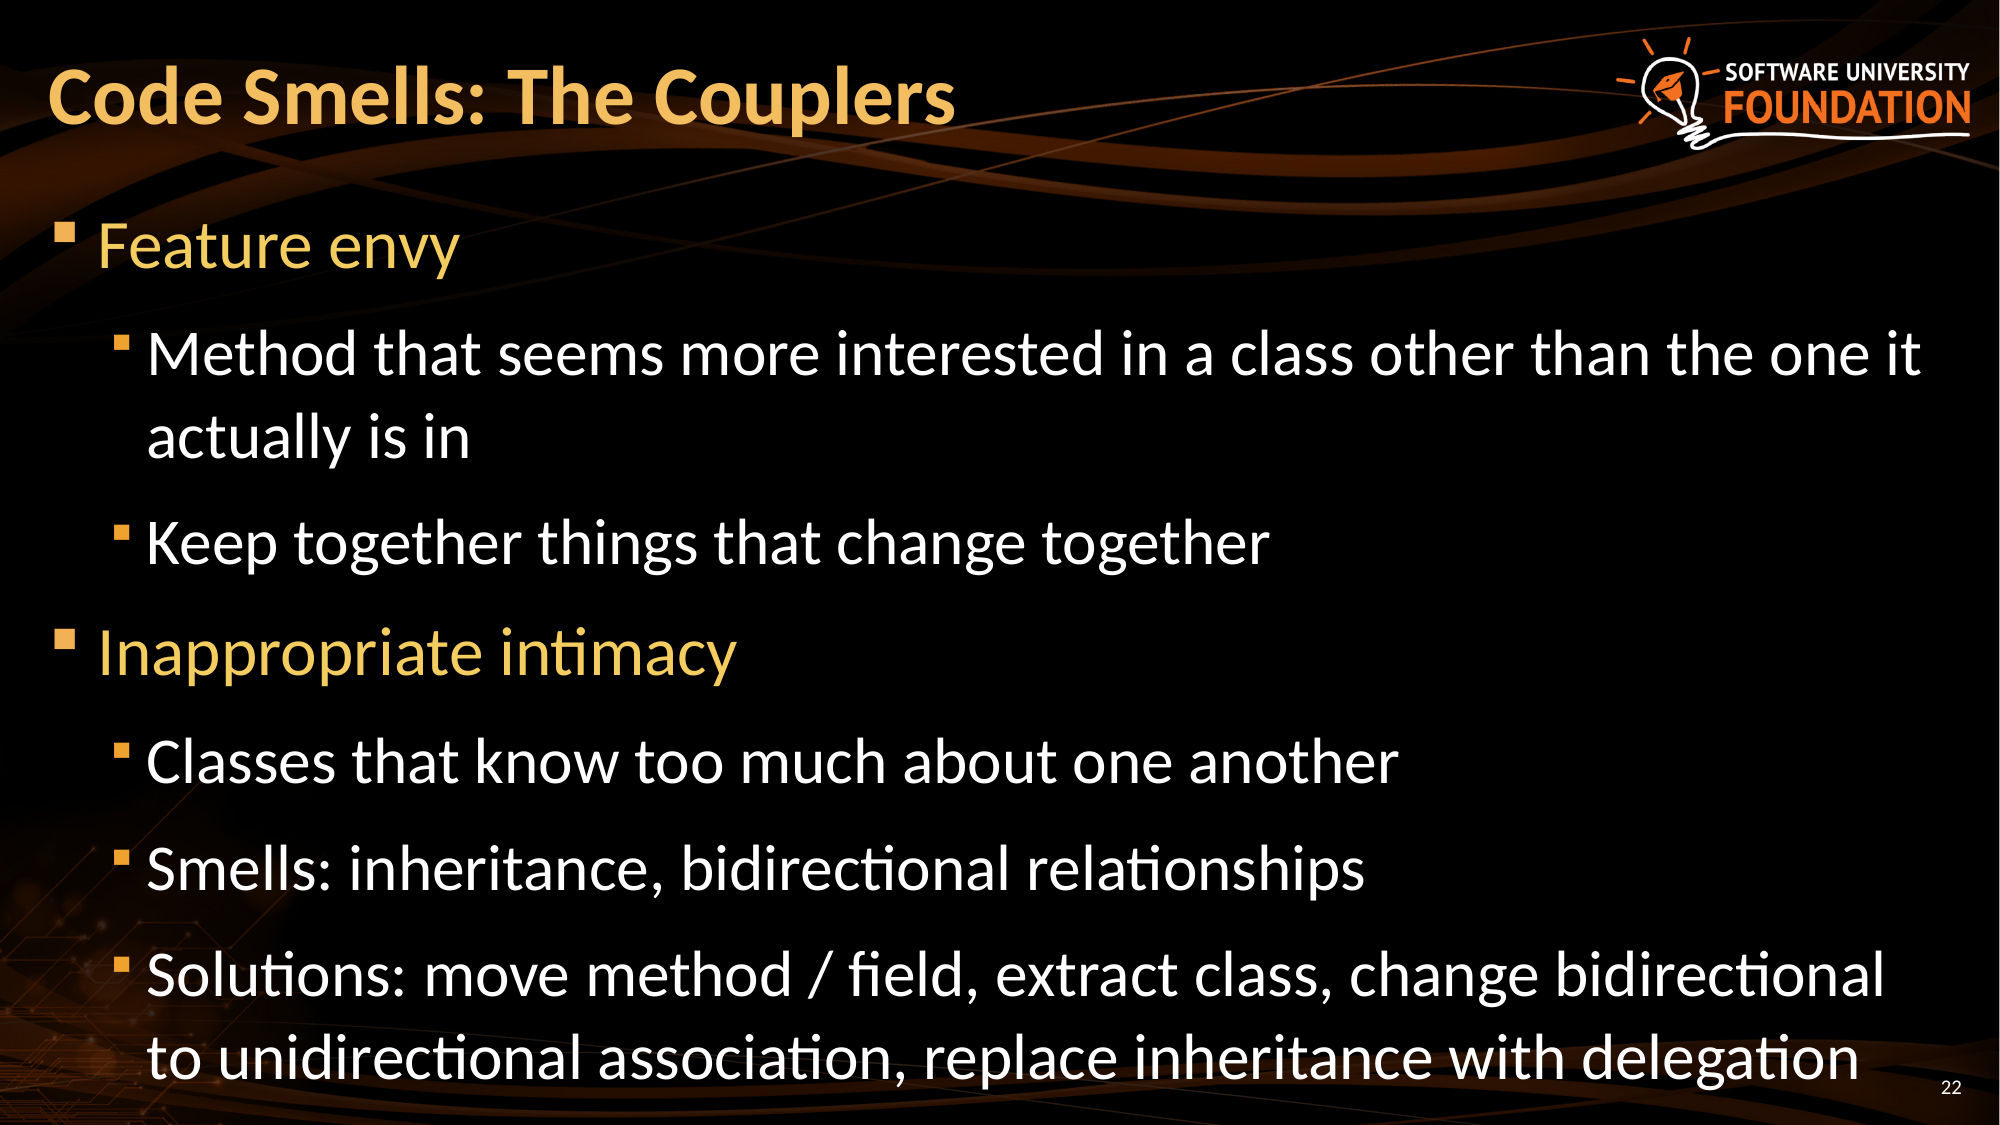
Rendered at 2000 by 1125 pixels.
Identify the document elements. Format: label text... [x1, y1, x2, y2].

list Feature envy Method that seems more interested in a class other than the one it actually is in Keep together things that change together Inappropriate intimacy Classes that know too much about one another Smells: inheritance, bidirectional relationships Solutions: move method / field, extract class, change bidirectional to unidirectional association, replace inheritance with delegation [31, 188, 1968, 1103]
picture [0, 0, 2000, 1125]
title Code Smells: The Couplers [30, 6, 1602, 189]
